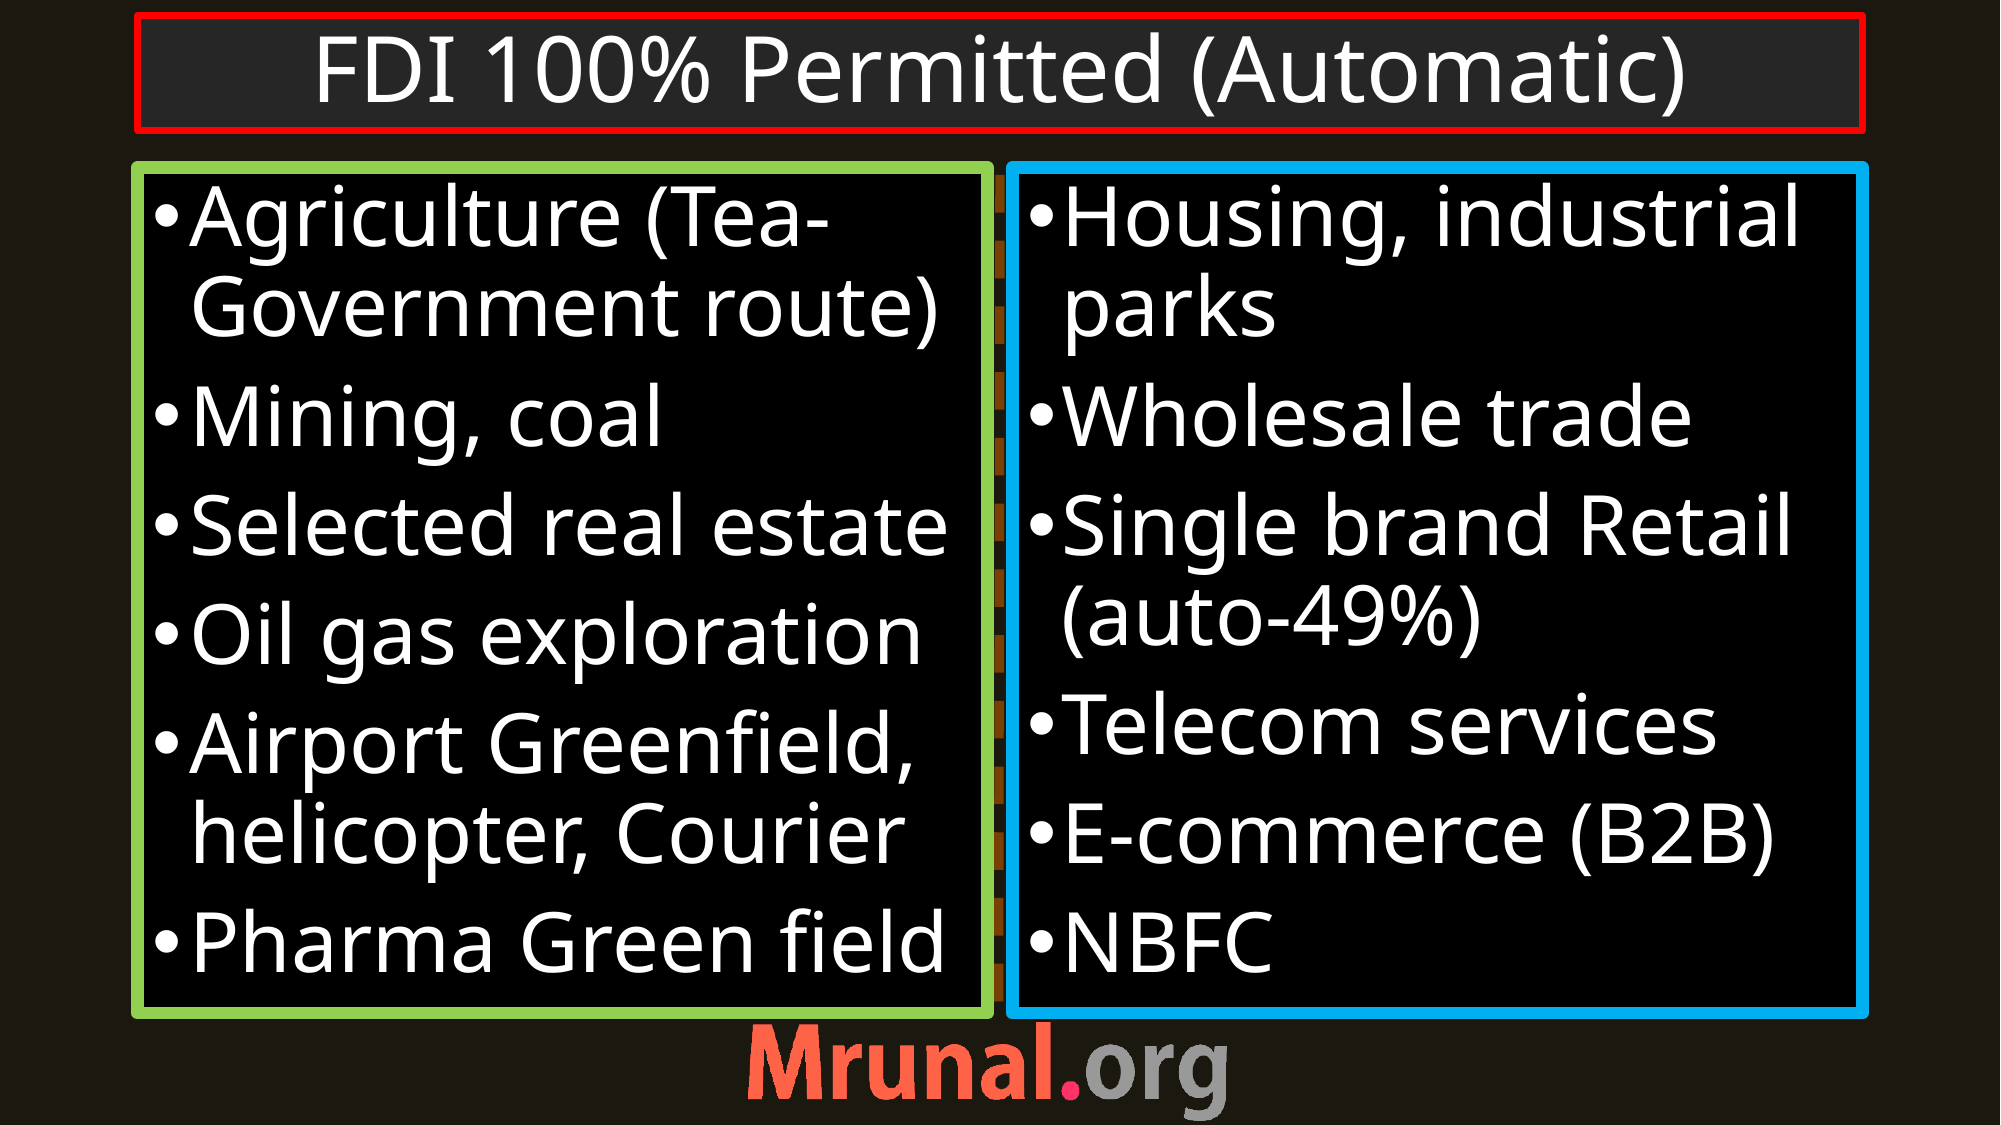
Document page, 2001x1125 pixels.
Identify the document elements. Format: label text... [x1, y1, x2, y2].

title FDI 100% Permitted (Automatic) [134, 12, 1866, 134]
list Housing, industrial parks Wholesale trade Single brand Retail (auto-49%) Telecom services E-commerce (B2B) NBFC [1006, 161, 1869, 1019]
picture [741, 1005, 1230, 1125]
list Agriculture (Tea- Government route) Mining, coal Selected real estate Oil gas exploration Airport Greenfield, helicopter, Courier Pharma Green field [131, 161, 994, 1019]
